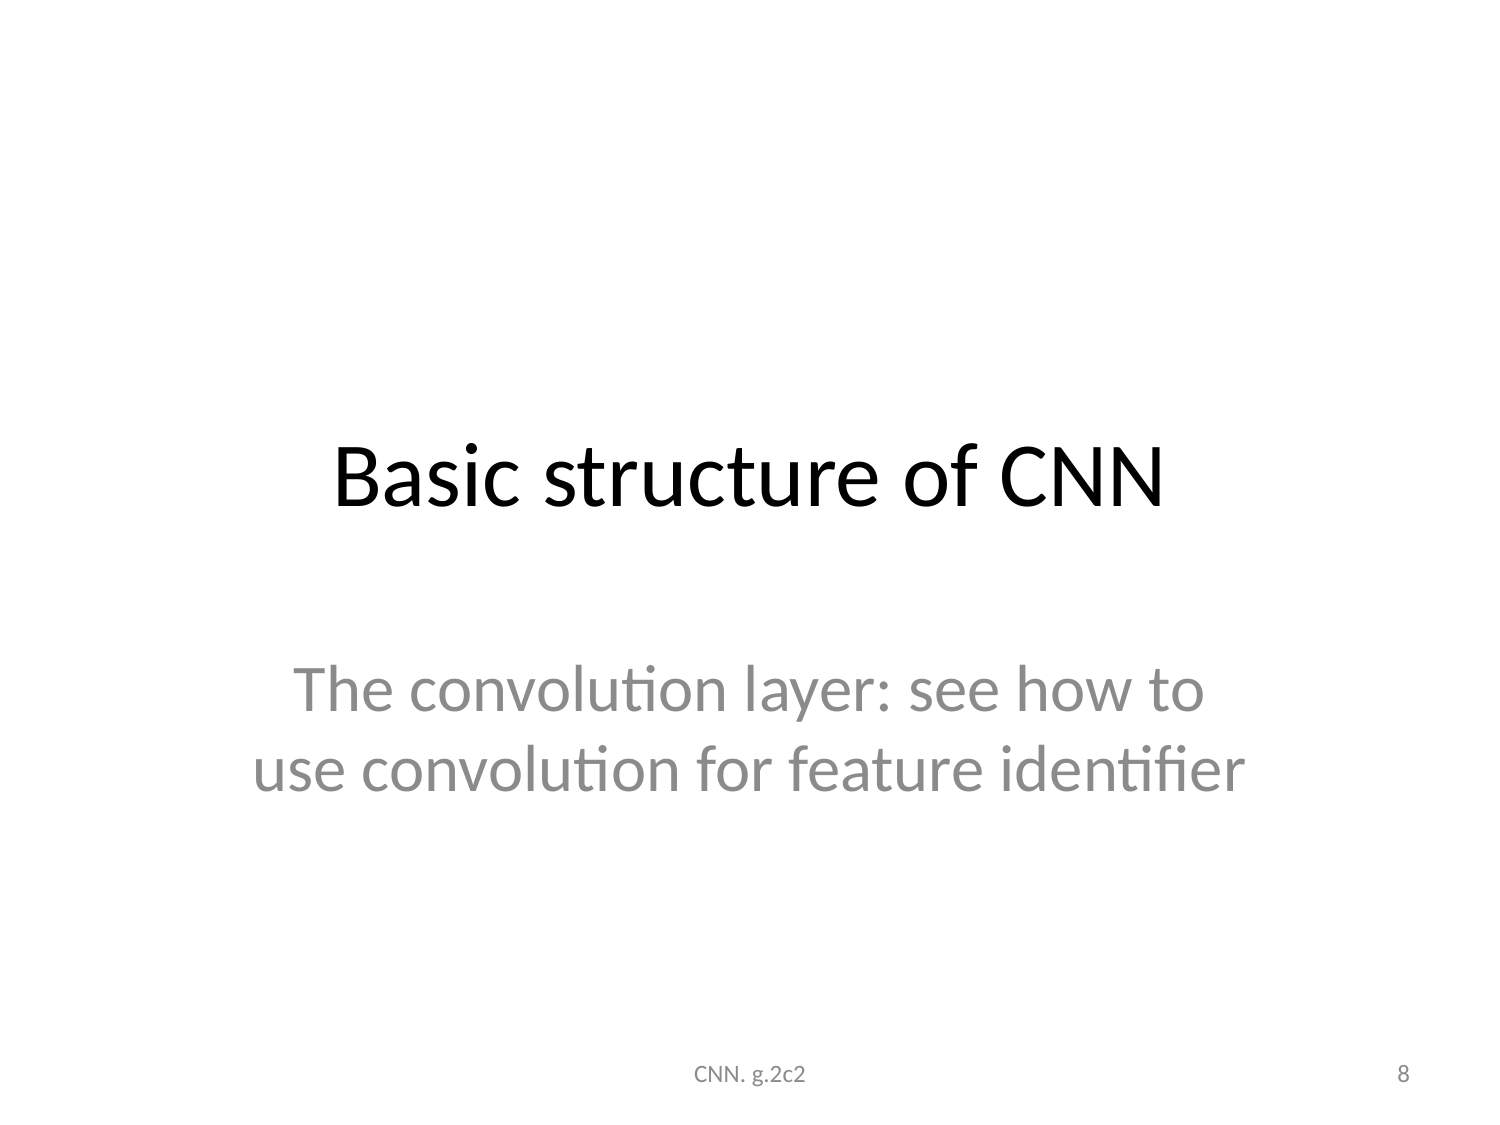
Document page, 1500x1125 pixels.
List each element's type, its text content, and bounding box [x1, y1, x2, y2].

subtitle The convolution layer: see how to use convolution for feature identifier [225, 637, 1275, 925]
title Basic structure of CNN [112, 349, 1388, 591]
footer CNN. g.2c2 [512, 1042, 988, 1103]
slide_number 8 [1074, 1042, 1425, 1103]
